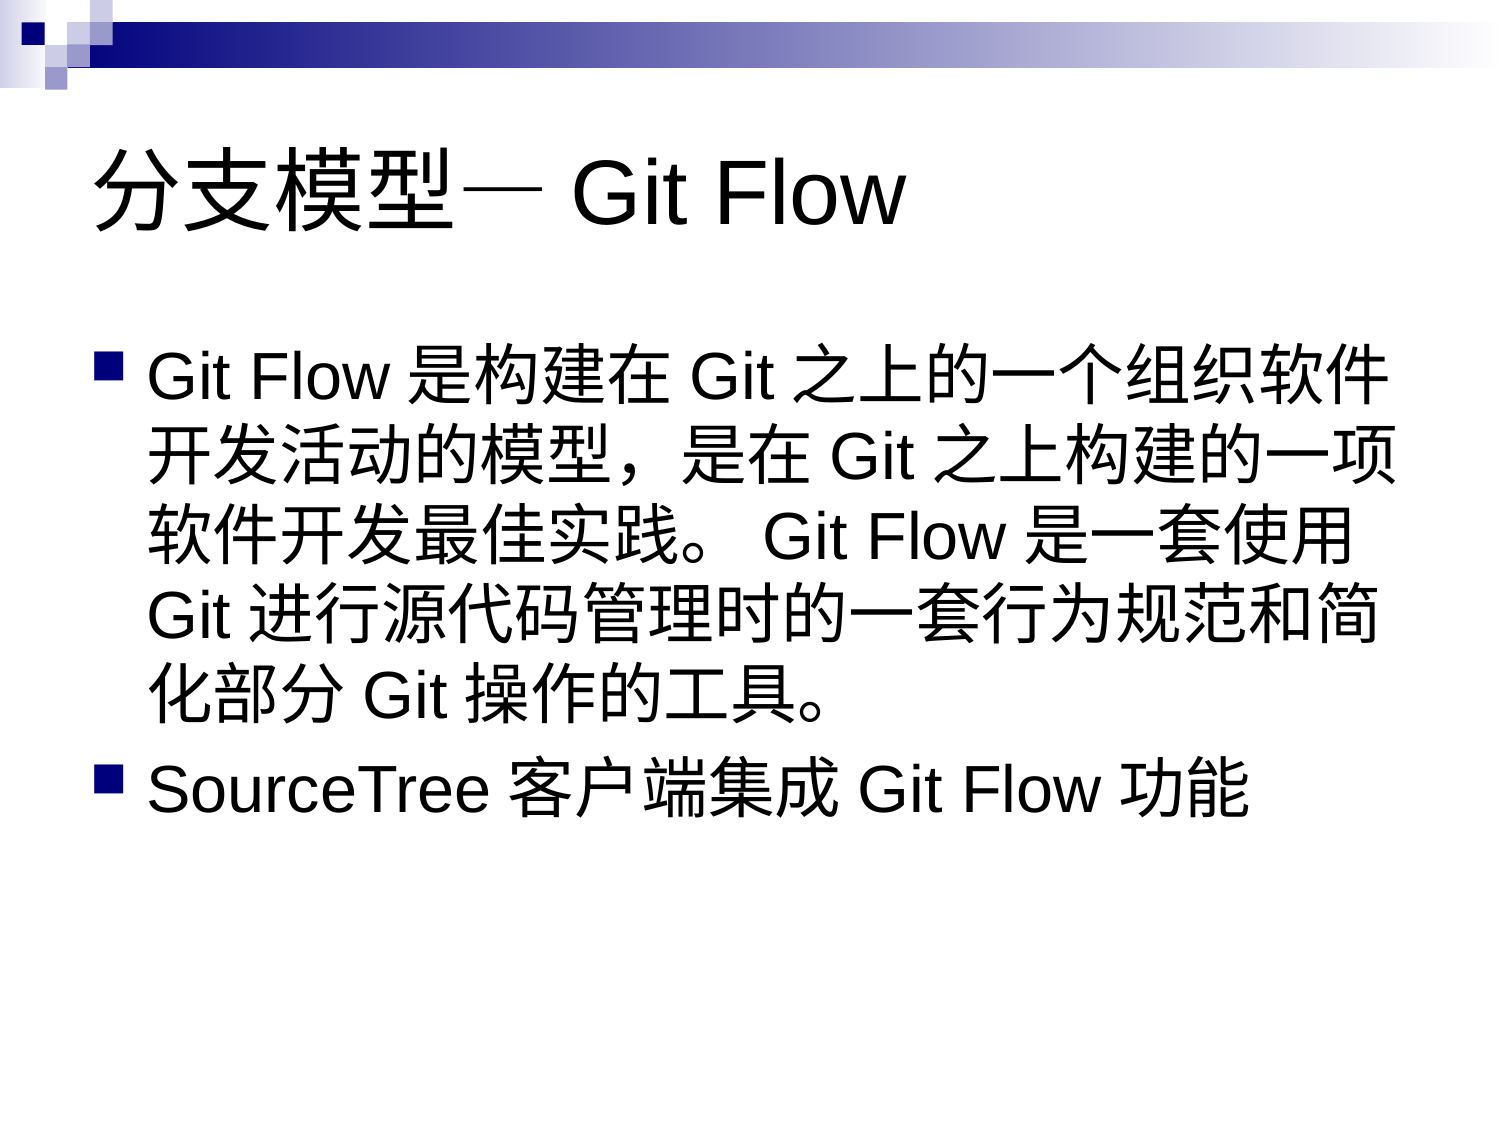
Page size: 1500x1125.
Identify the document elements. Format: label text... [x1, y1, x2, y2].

list Git Flow是构建在Git之上的一个组织软件开发活动的模型，是在Git之上构建的一项软件开发最佳实践。Git Flow是一套使用Git进行源代码管理时的一套行为规范和简化部分Git操作的工具。 SourceTree客户端集成Git Flow功能 [74, 324, 1426, 963]
title 分支模型—Git Flow [74, 74, 1426, 301]
